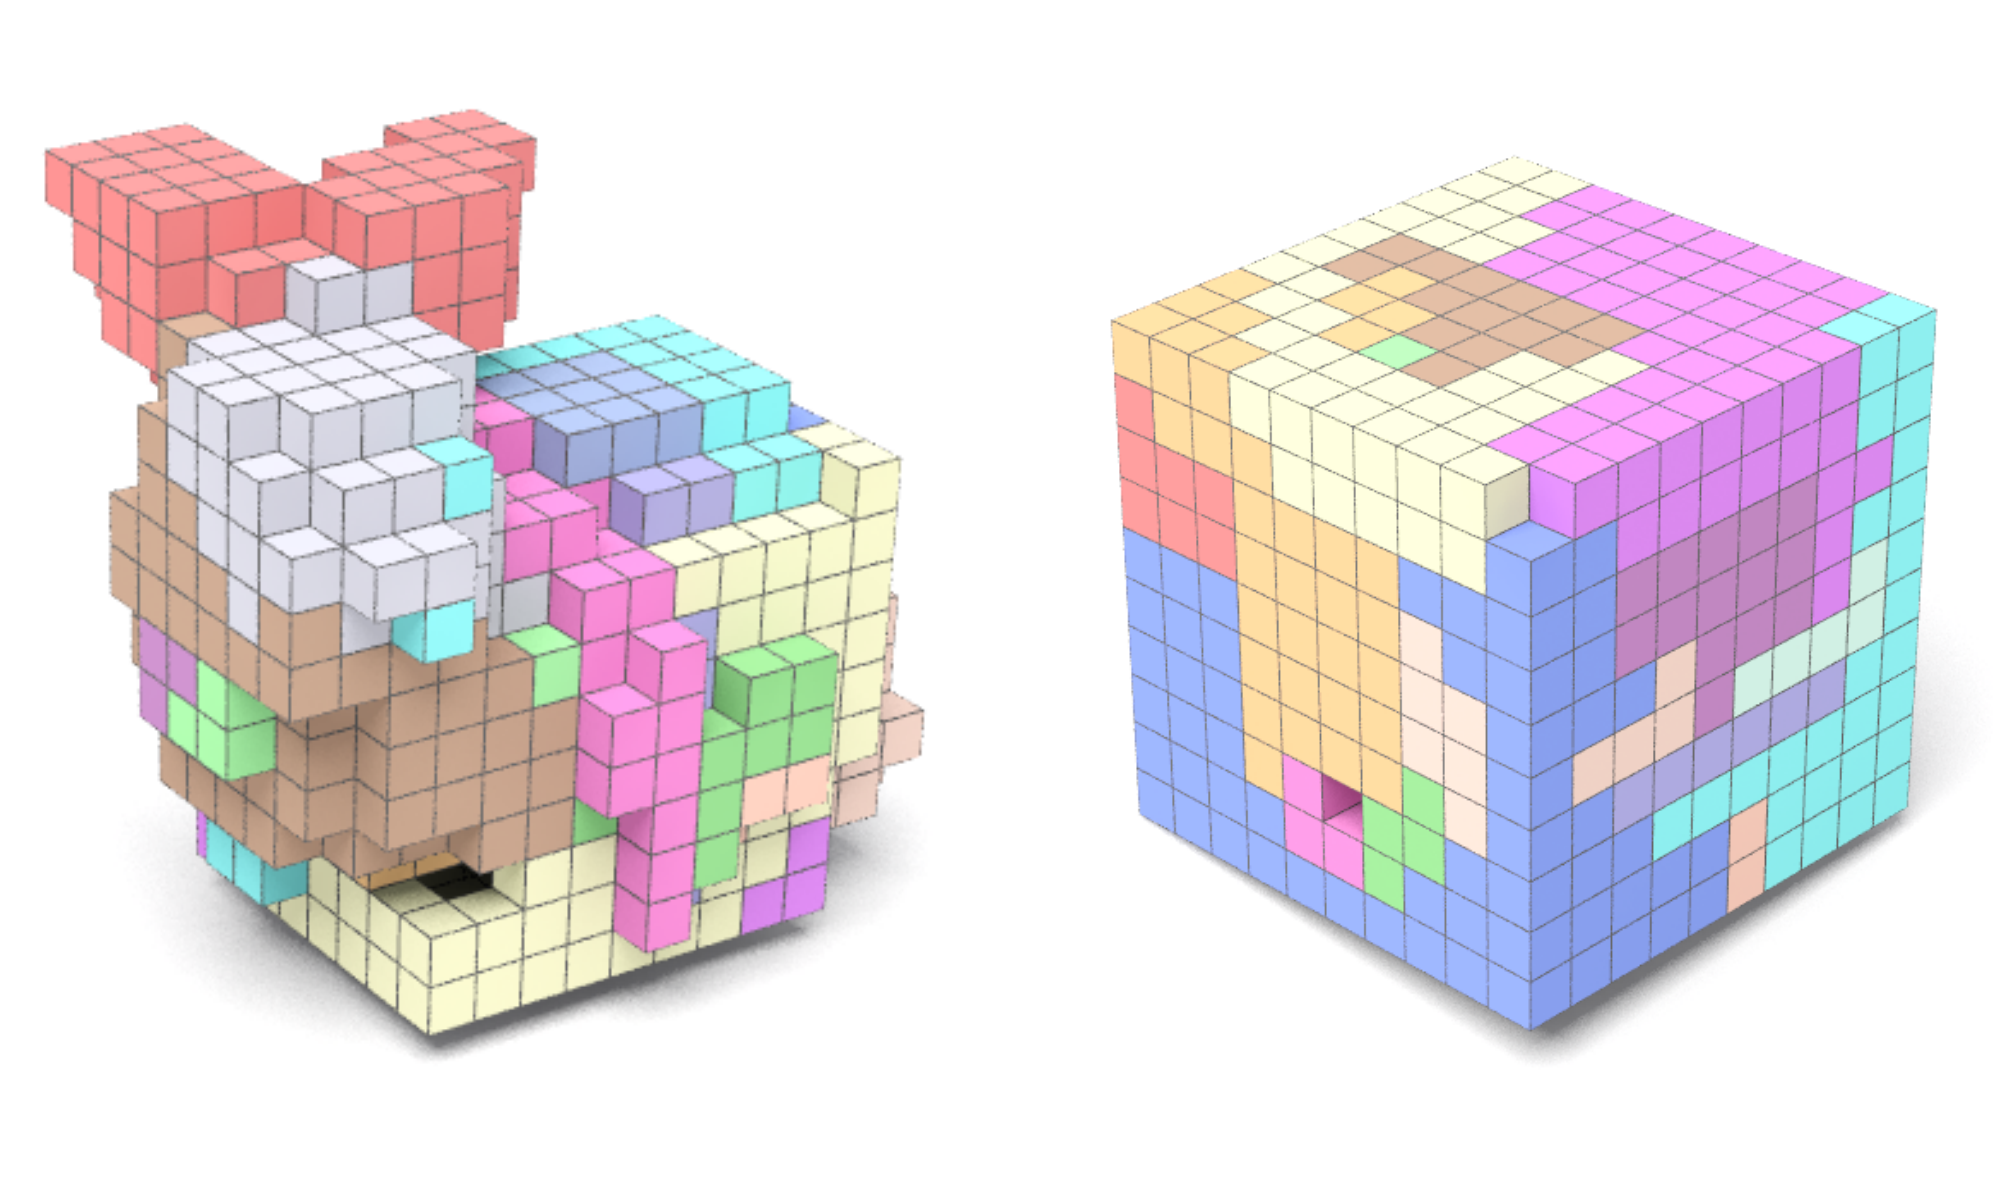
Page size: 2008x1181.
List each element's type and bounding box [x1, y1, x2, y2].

text_box [14, 83, 1993, 1098]
